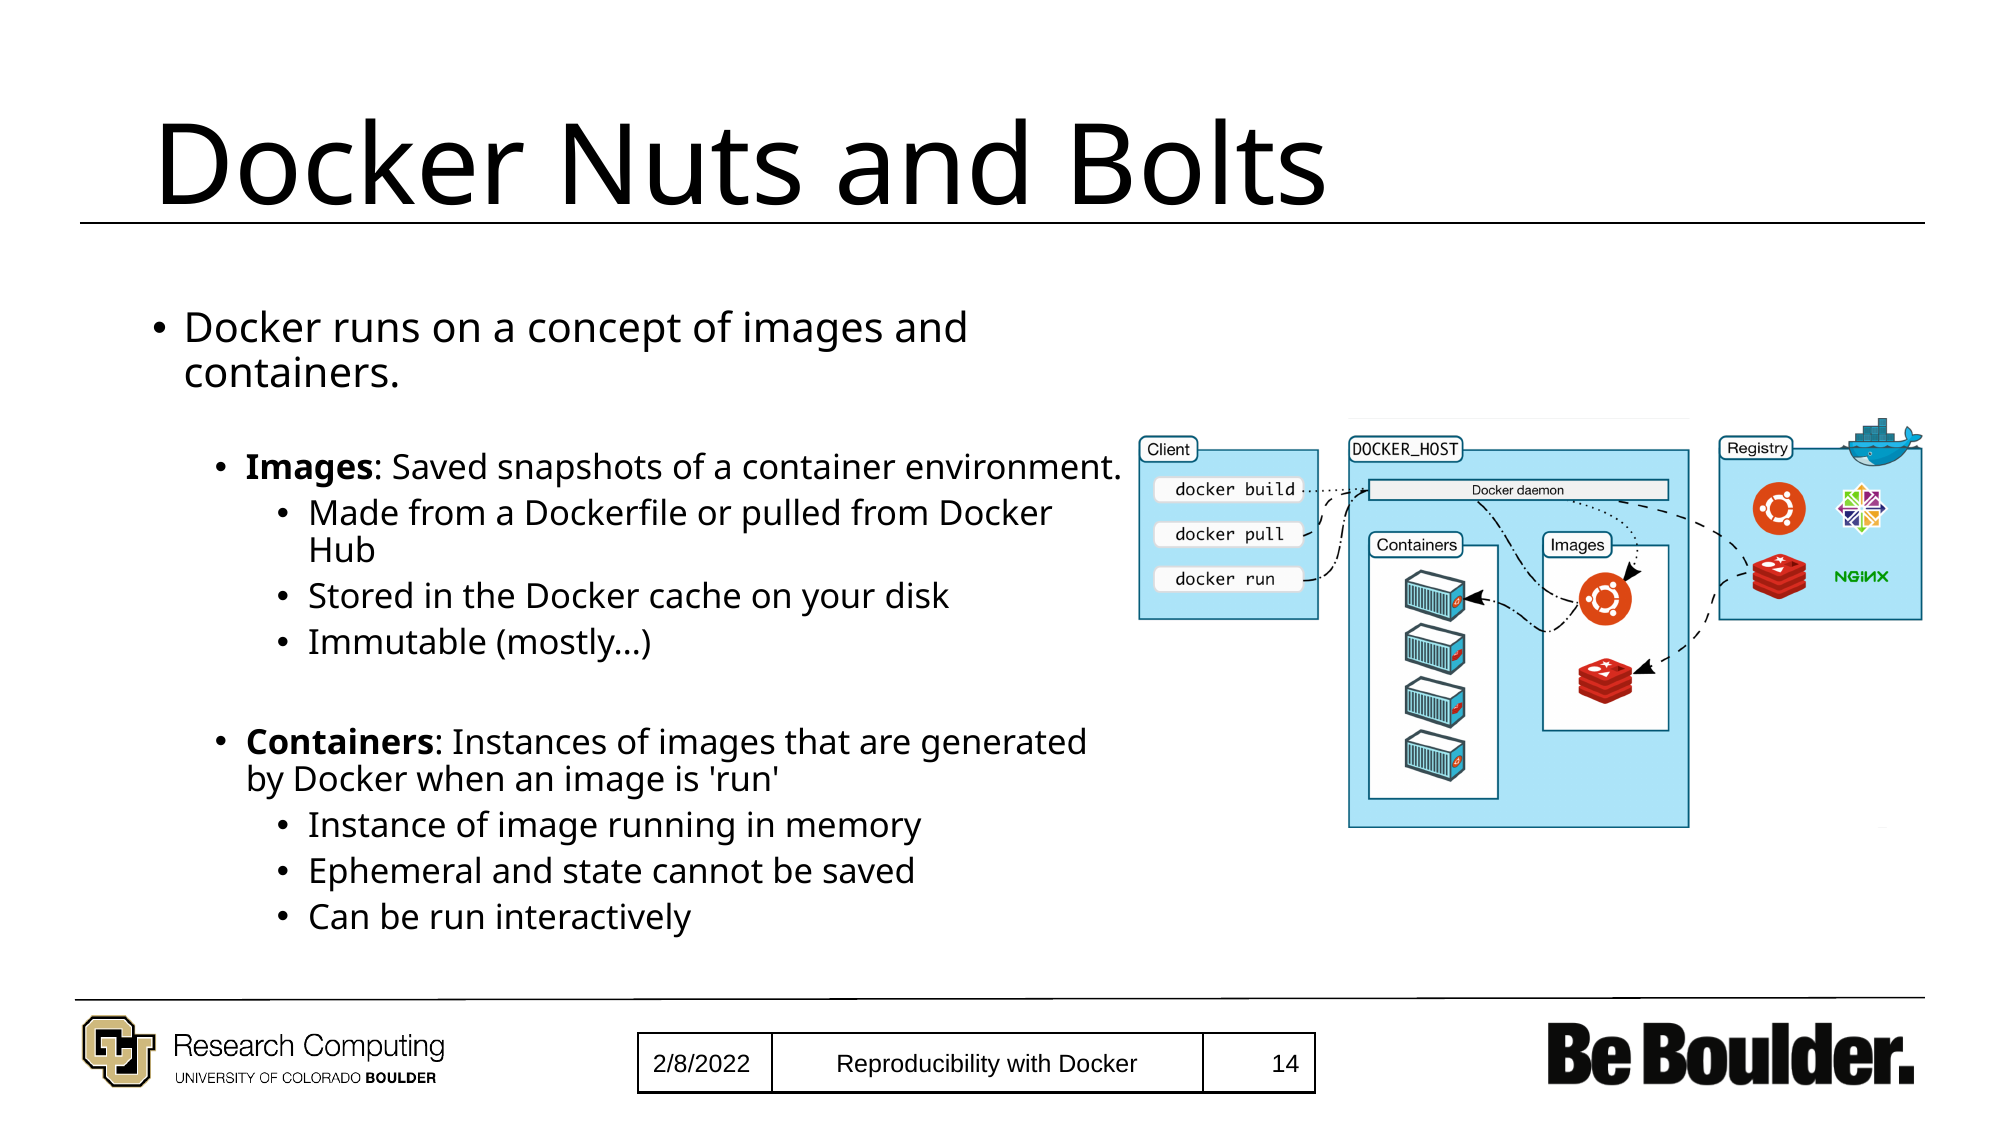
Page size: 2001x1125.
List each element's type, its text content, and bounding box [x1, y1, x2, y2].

picture [81, 1015, 444, 1088]
picture [1721, 447, 1920, 618]
title Docker Nuts and Bolts [137, 59, 1863, 278]
list Docker runs on a concept of images and containers. Images: Saved snapshots of a container environment. Made from a Dockerfile or pulled from Docker Hub Stored in the Docker cache on your disk Immutable (mostly…) Containers: Instances of images that are generated by Docker when an image is 'run' Instance of image running in memory Ephemeral and state cannot be saved Can be run interactively [137, 299, 1138, 983]
picture [1721, 438, 1791, 458]
slide_number ‹#› [1202, 1032, 1316, 1094]
picture [1524, 1015, 1938, 1088]
footer Reproducibility with Docker [771, 1032, 1202, 1094]
picture [1137, 417, 1923, 828]
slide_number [637, 1032, 771, 1094]
